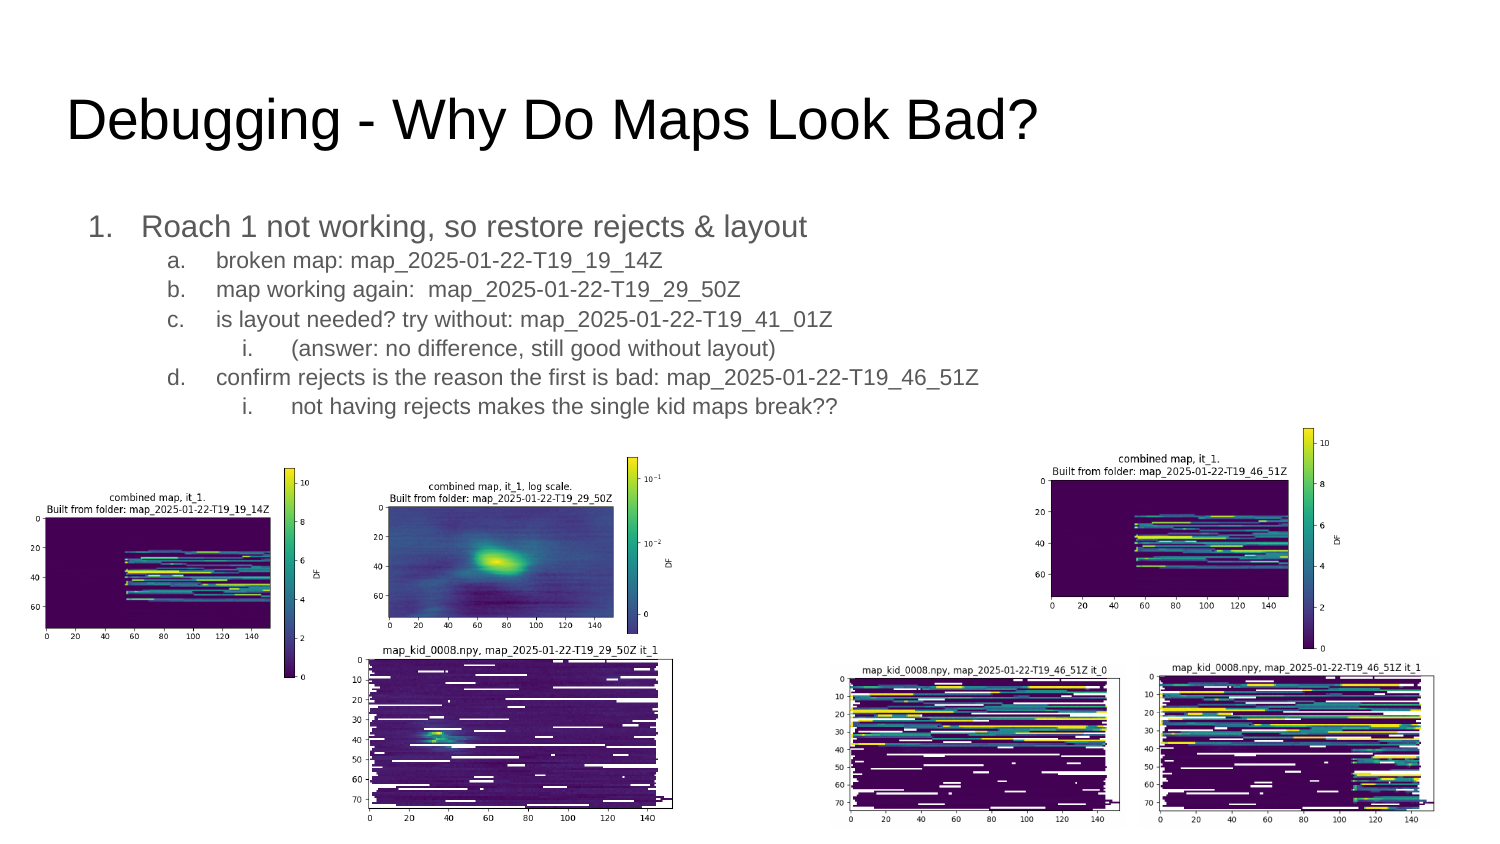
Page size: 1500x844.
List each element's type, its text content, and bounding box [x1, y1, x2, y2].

picture [830, 393, 1440, 829]
picture [0, 435, 705, 825]
title Debugging - Why Do Maps Look Bad? [51, 72, 1449, 167]
list Roach 1 not working, so restore rejects & layout broken map: map_2025-01-22-T19_19_14Z map working again: map_2025-01-22-T19_29_50Z is layout needed? try without: map_2025-01-22-T19_41_01Z (answer: no difference, still good without layout) confirm rejects is the reason the first is bad: map_2025-01-22-T19_46_51Z not having rejects makes the single kid maps break?? [51, 189, 1449, 750]
